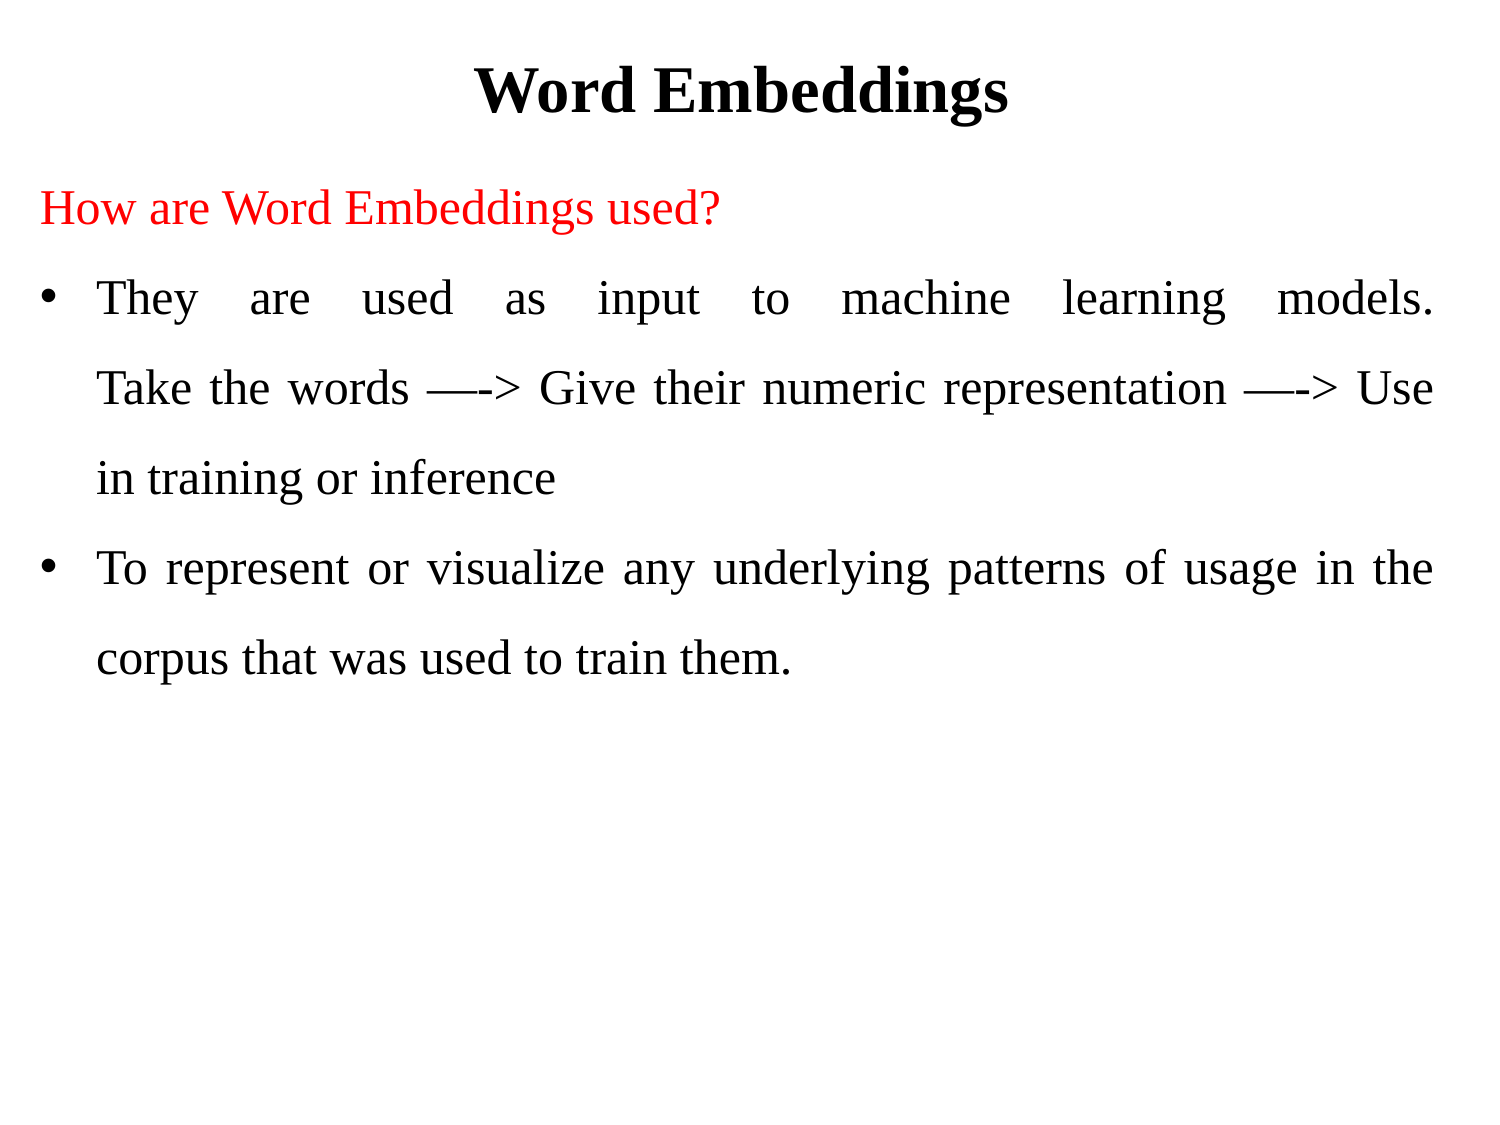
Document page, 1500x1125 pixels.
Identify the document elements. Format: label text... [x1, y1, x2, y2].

list How are Word Embeddings used? They are used as input to machine learning models. Take the words —-> Give their numeric representation —-> Use in training or inference To represent or visualize any underlying patterns of usage in the corpus that was used to train them. [24, 137, 1451, 1086]
title Word Embeddings [74, 39, 1426, 133]
